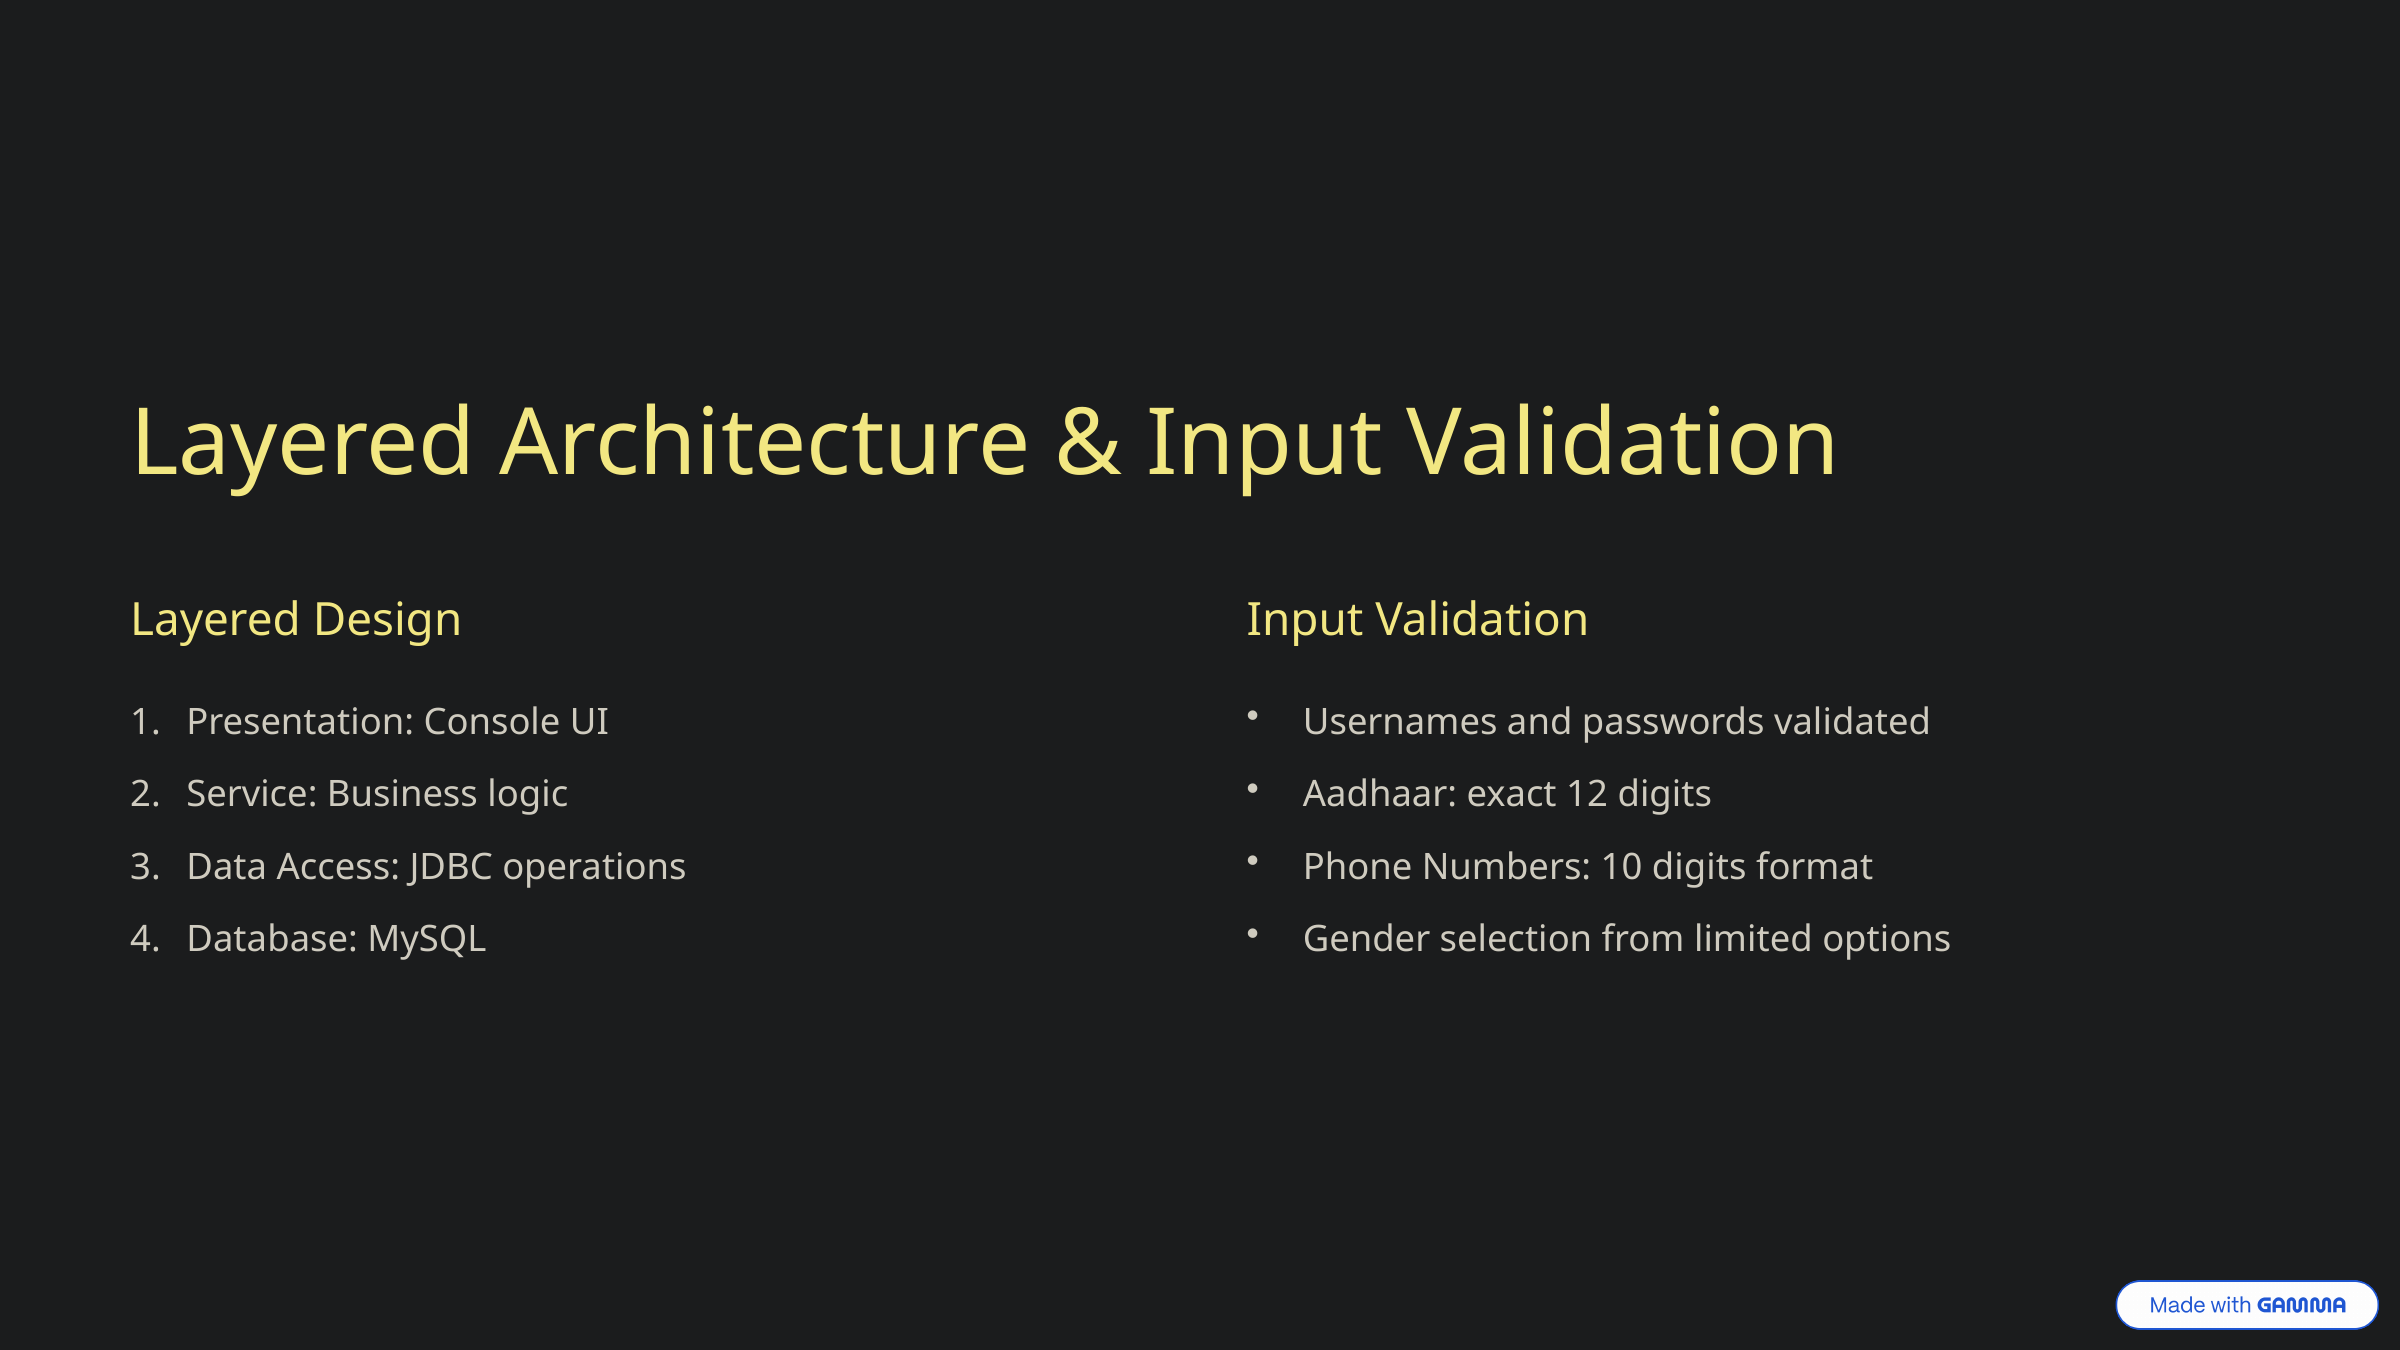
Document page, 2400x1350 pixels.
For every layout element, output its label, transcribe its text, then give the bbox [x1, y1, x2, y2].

text_box Service: Business logic [130, 754, 1155, 815]
picture [2106, 1271, 2389, 1339]
text_box Aadhaar: exact 12 digits [1246, 754, 2271, 815]
text_box Usernames and passwords validated [1246, 682, 2271, 742]
text_box Phone Numbers: 10 digits format [1246, 827, 2271, 887]
text_box Gender selection from limited options [1246, 899, 2271, 960]
text_box Data Access: JDBC operations [130, 827, 1155, 887]
text_box Database: MySQL [130, 899, 1155, 960]
text_box Layered Design [130, 586, 596, 645]
text_box Input Validation [1246, 586, 1712, 645]
text_box Presentation: Console UI [130, 682, 1155, 742]
text_box Layered Architecture & Input Validation [130, 377, 1914, 494]
